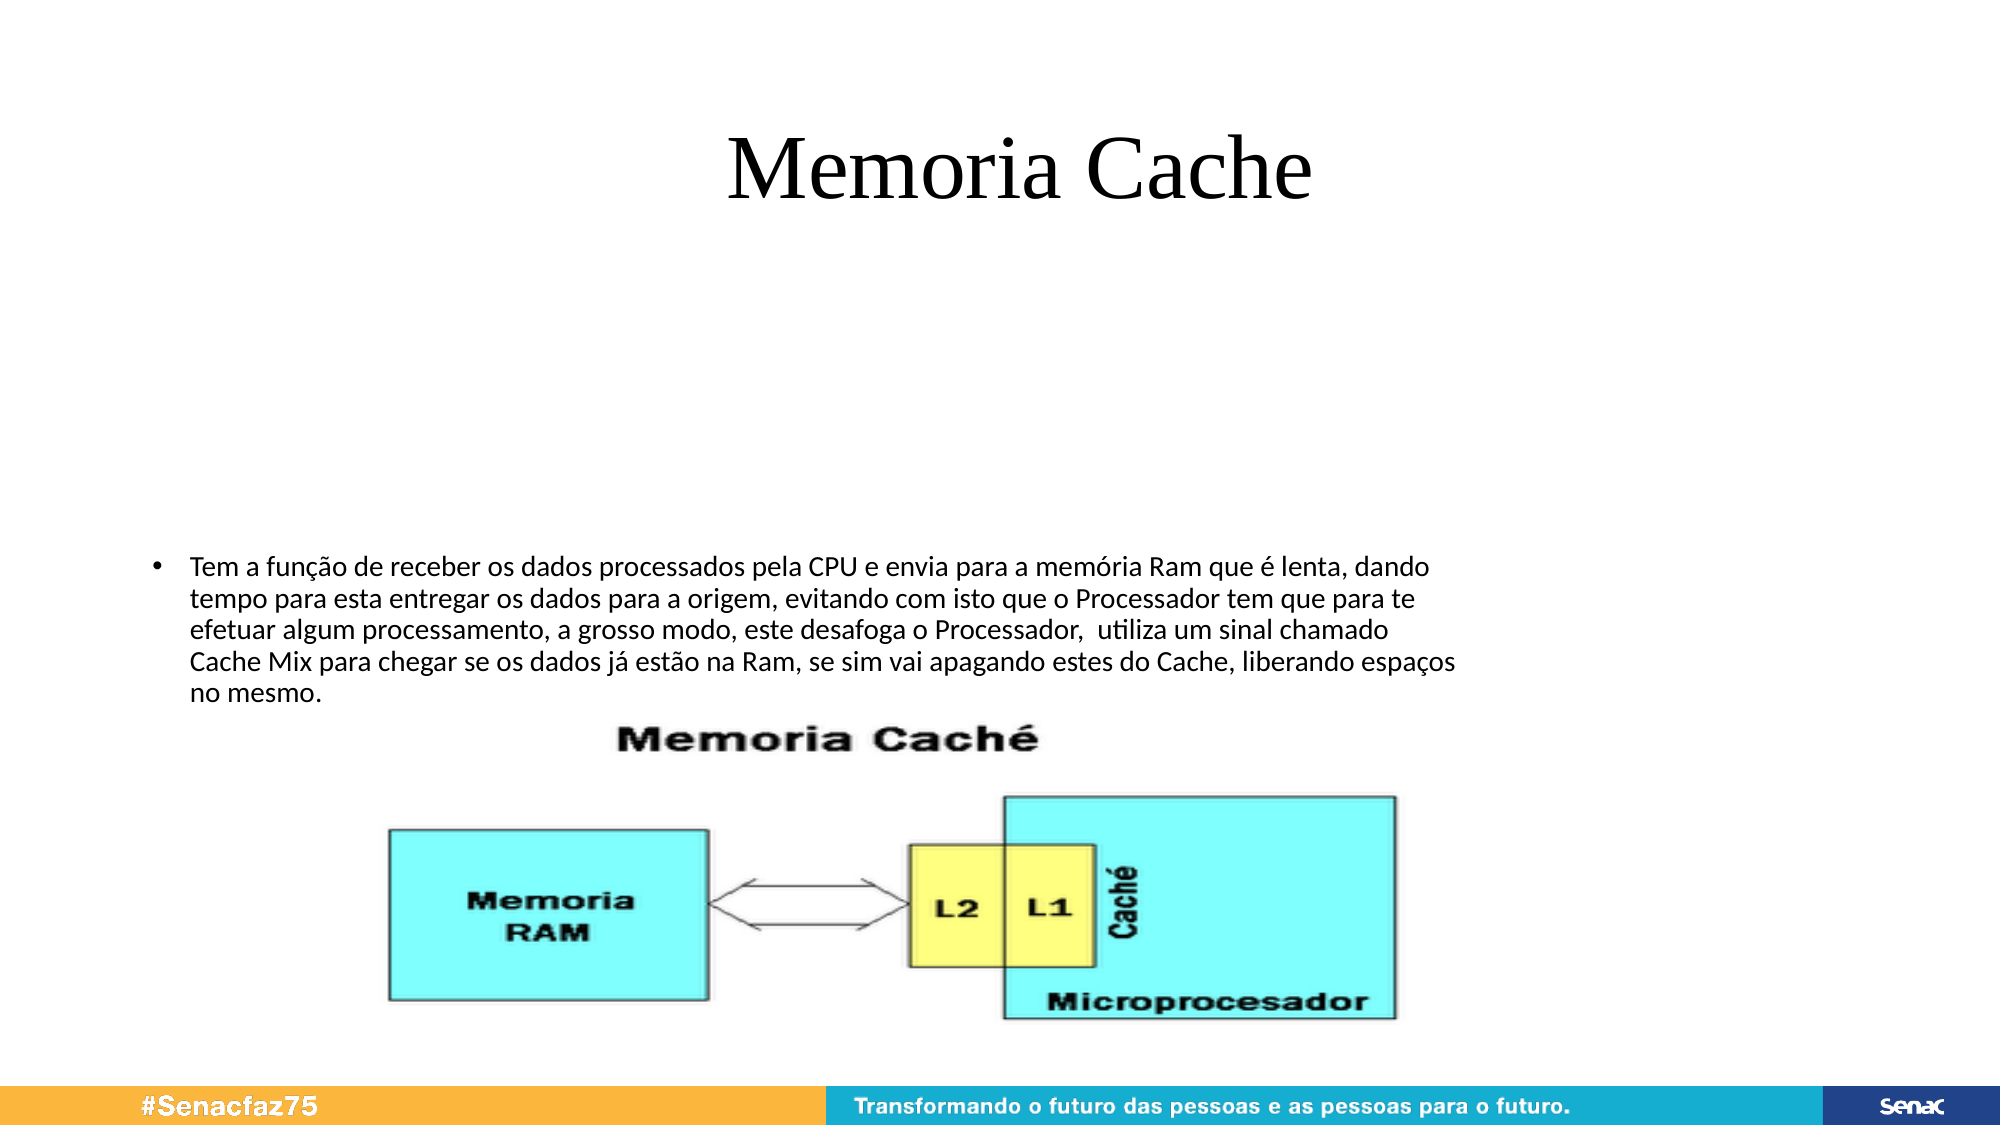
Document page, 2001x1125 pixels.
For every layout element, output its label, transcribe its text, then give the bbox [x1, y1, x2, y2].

picture [338, 697, 1477, 1070]
picture [0, 1078, 2000, 1125]
list Tem a função de receber os dados processados pela CPU e envia para a memória Ram que é lenta, dando tempo para esta entregar os dados para a origem, evitando com isto que o Processador tem que para te efetuar algum processamento, a grosso modo, este desafoga o Processador, utiliza um sinal chamado Cache Mix para chegar se os dados já estão na Ram, se sim vai apagando estes do Cache, liberando espaços no mesmo. [137, 299, 1477, 1014]
title Memoria Cache [212, 59, 1830, 278]
